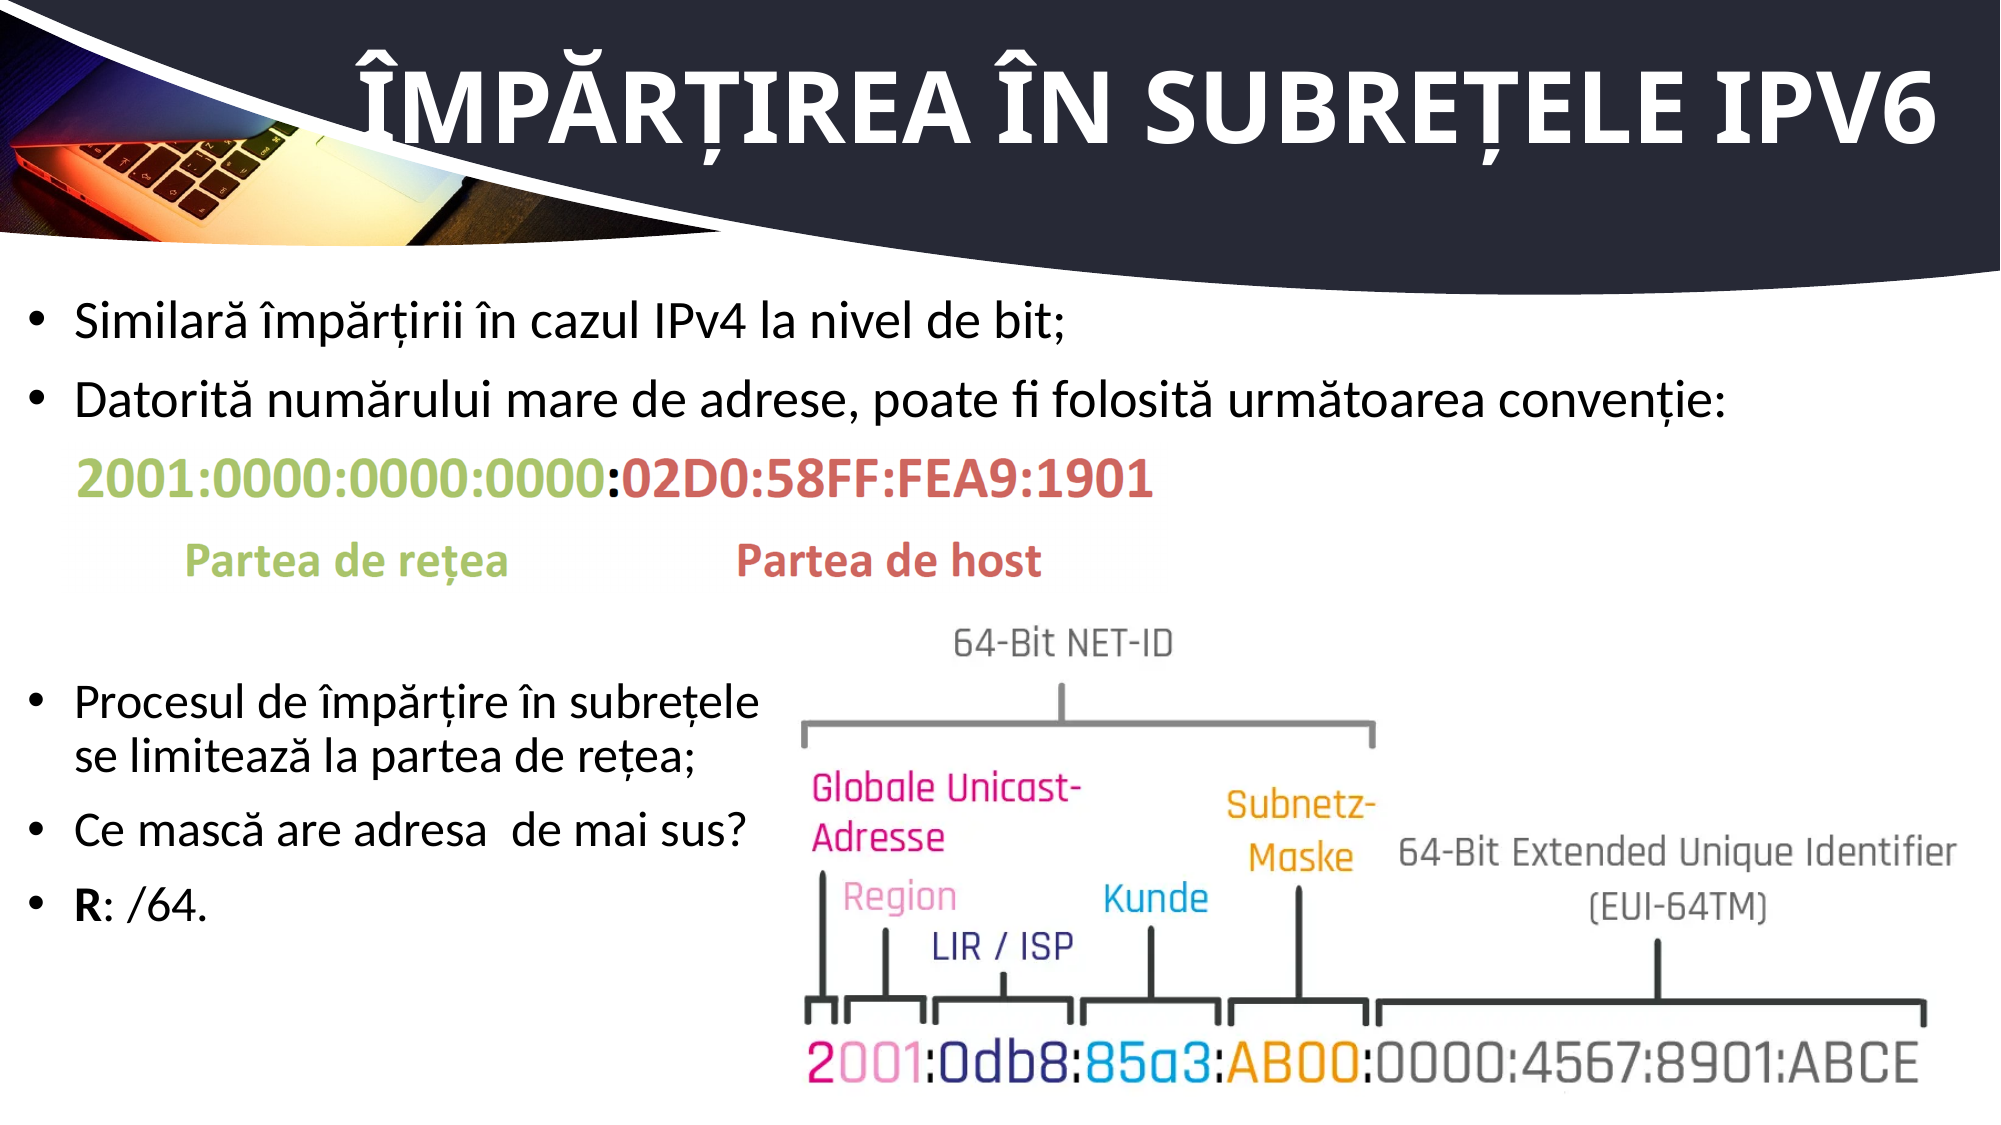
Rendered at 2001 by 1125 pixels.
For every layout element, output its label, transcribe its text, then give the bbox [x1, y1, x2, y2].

picture [61, 442, 1168, 593]
text_box Similară împărțirii în cazul IPv4 la nivel de bit; Datorită numărului mare de adrese, poate fi folosită următoarea convenție: Procesul de împărțire în subrețele se limitează la partea de rețea; Ce mască are adresa de mai sus? R: /64. [12, 284, 1988, 1075]
picture [0, 9, 722, 247]
picture [789, 611, 1964, 1097]
title Împărțirea în Subrețele IPv6 [137, 2, 2000, 220]
